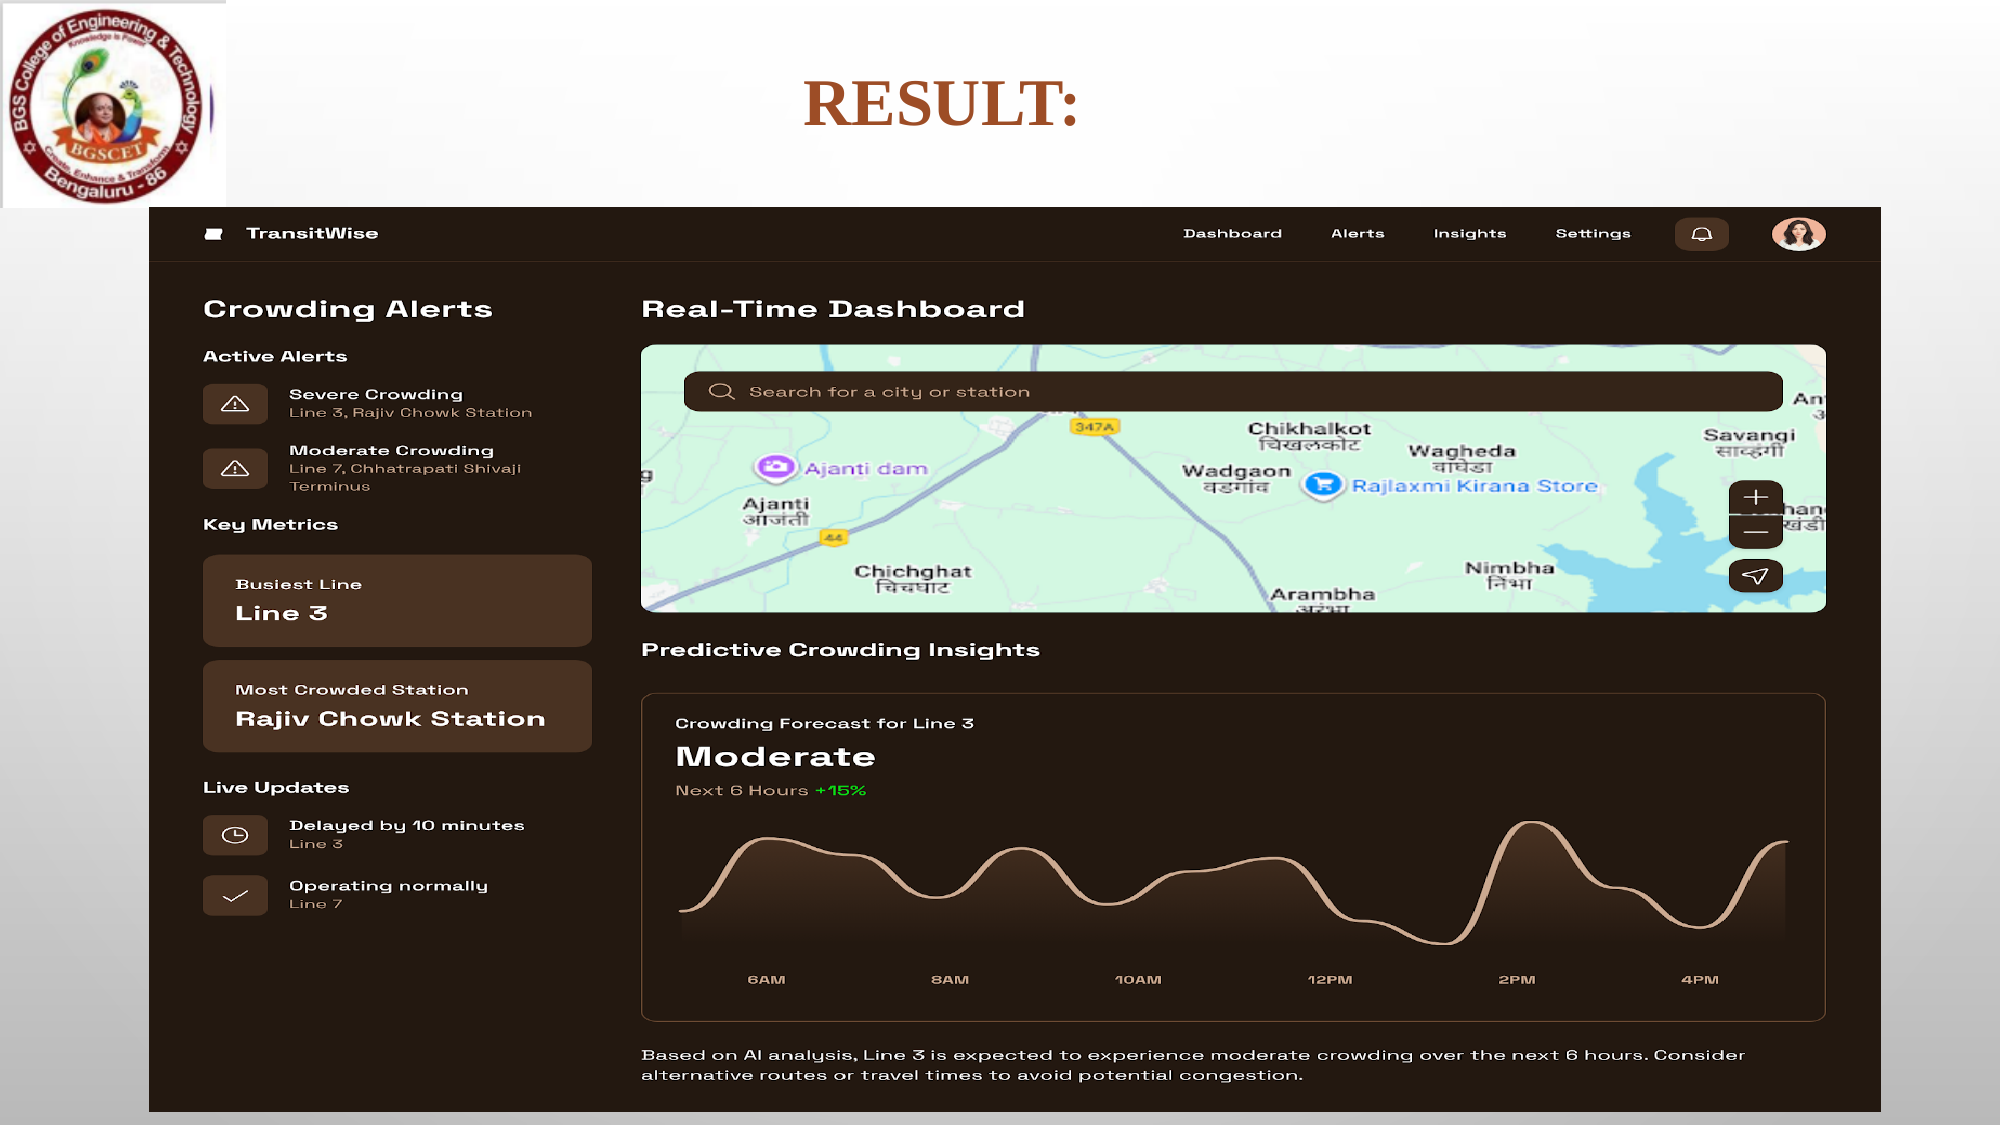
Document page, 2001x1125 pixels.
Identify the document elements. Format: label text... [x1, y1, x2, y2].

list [149, 207, 1881, 1112]
picture [0, 0, 2000, 1125]
title RESULT: [766, 43, 1119, 165]
